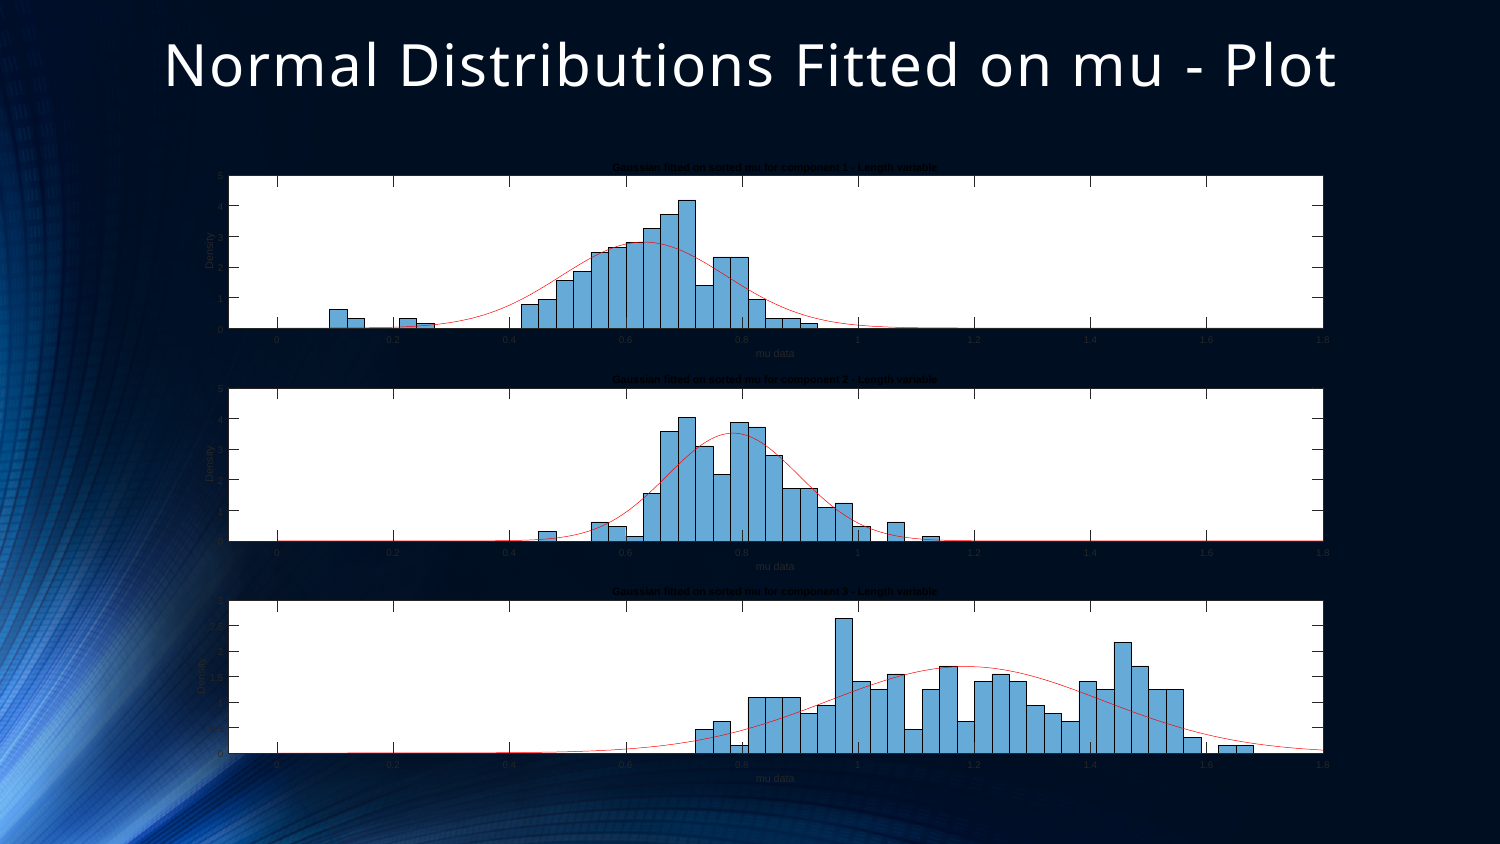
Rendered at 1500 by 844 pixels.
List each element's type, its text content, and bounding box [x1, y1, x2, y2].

title Normal Distributions Fitted on mu - Plot [0, 0, 1500, 135]
picture [0, 121, 1500, 844]
